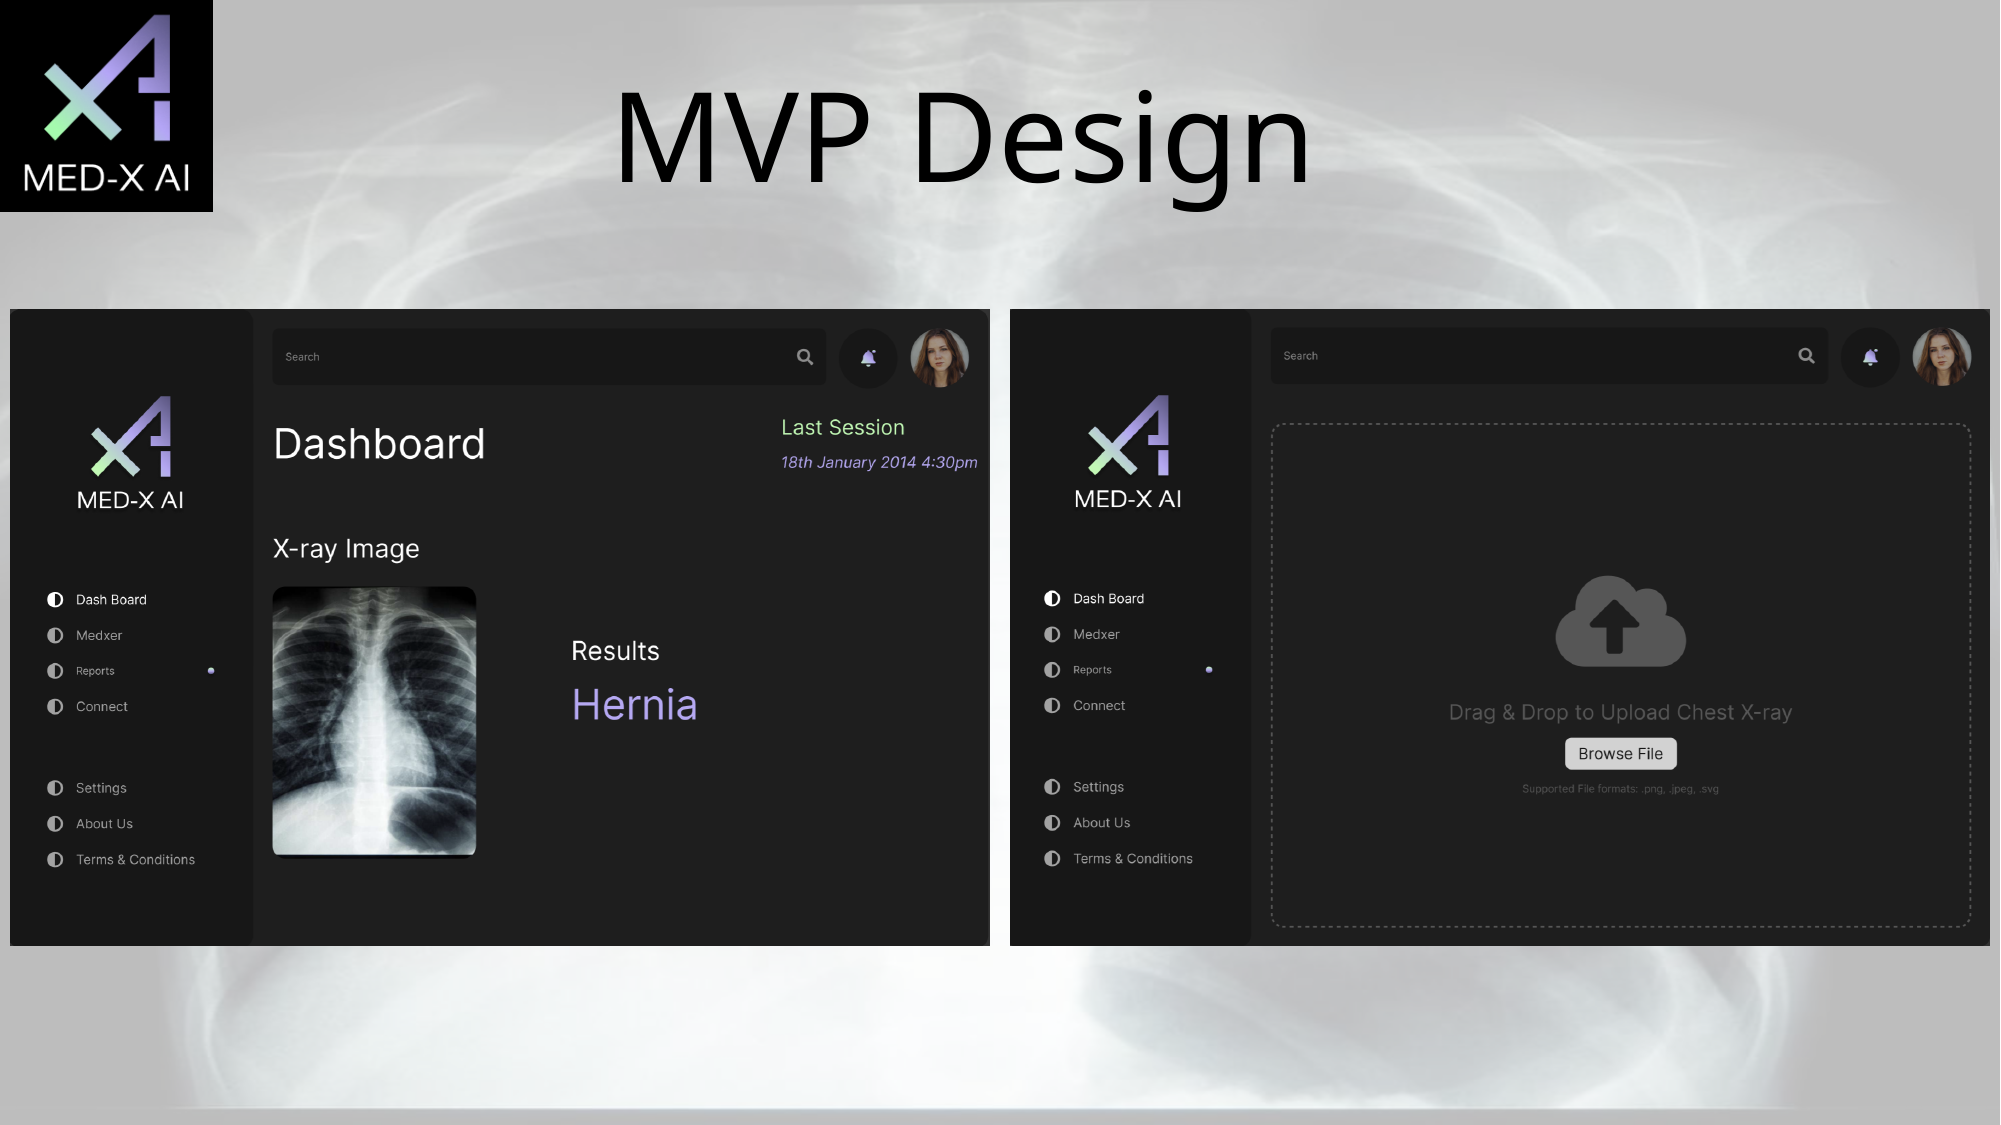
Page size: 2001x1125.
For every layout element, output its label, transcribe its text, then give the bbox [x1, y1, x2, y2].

text_box MVP Design [595, 49, 1460, 215]
picture [0, 0, 214, 213]
picture [1010, 308, 1990, 947]
picture [9, 308, 991, 947]
